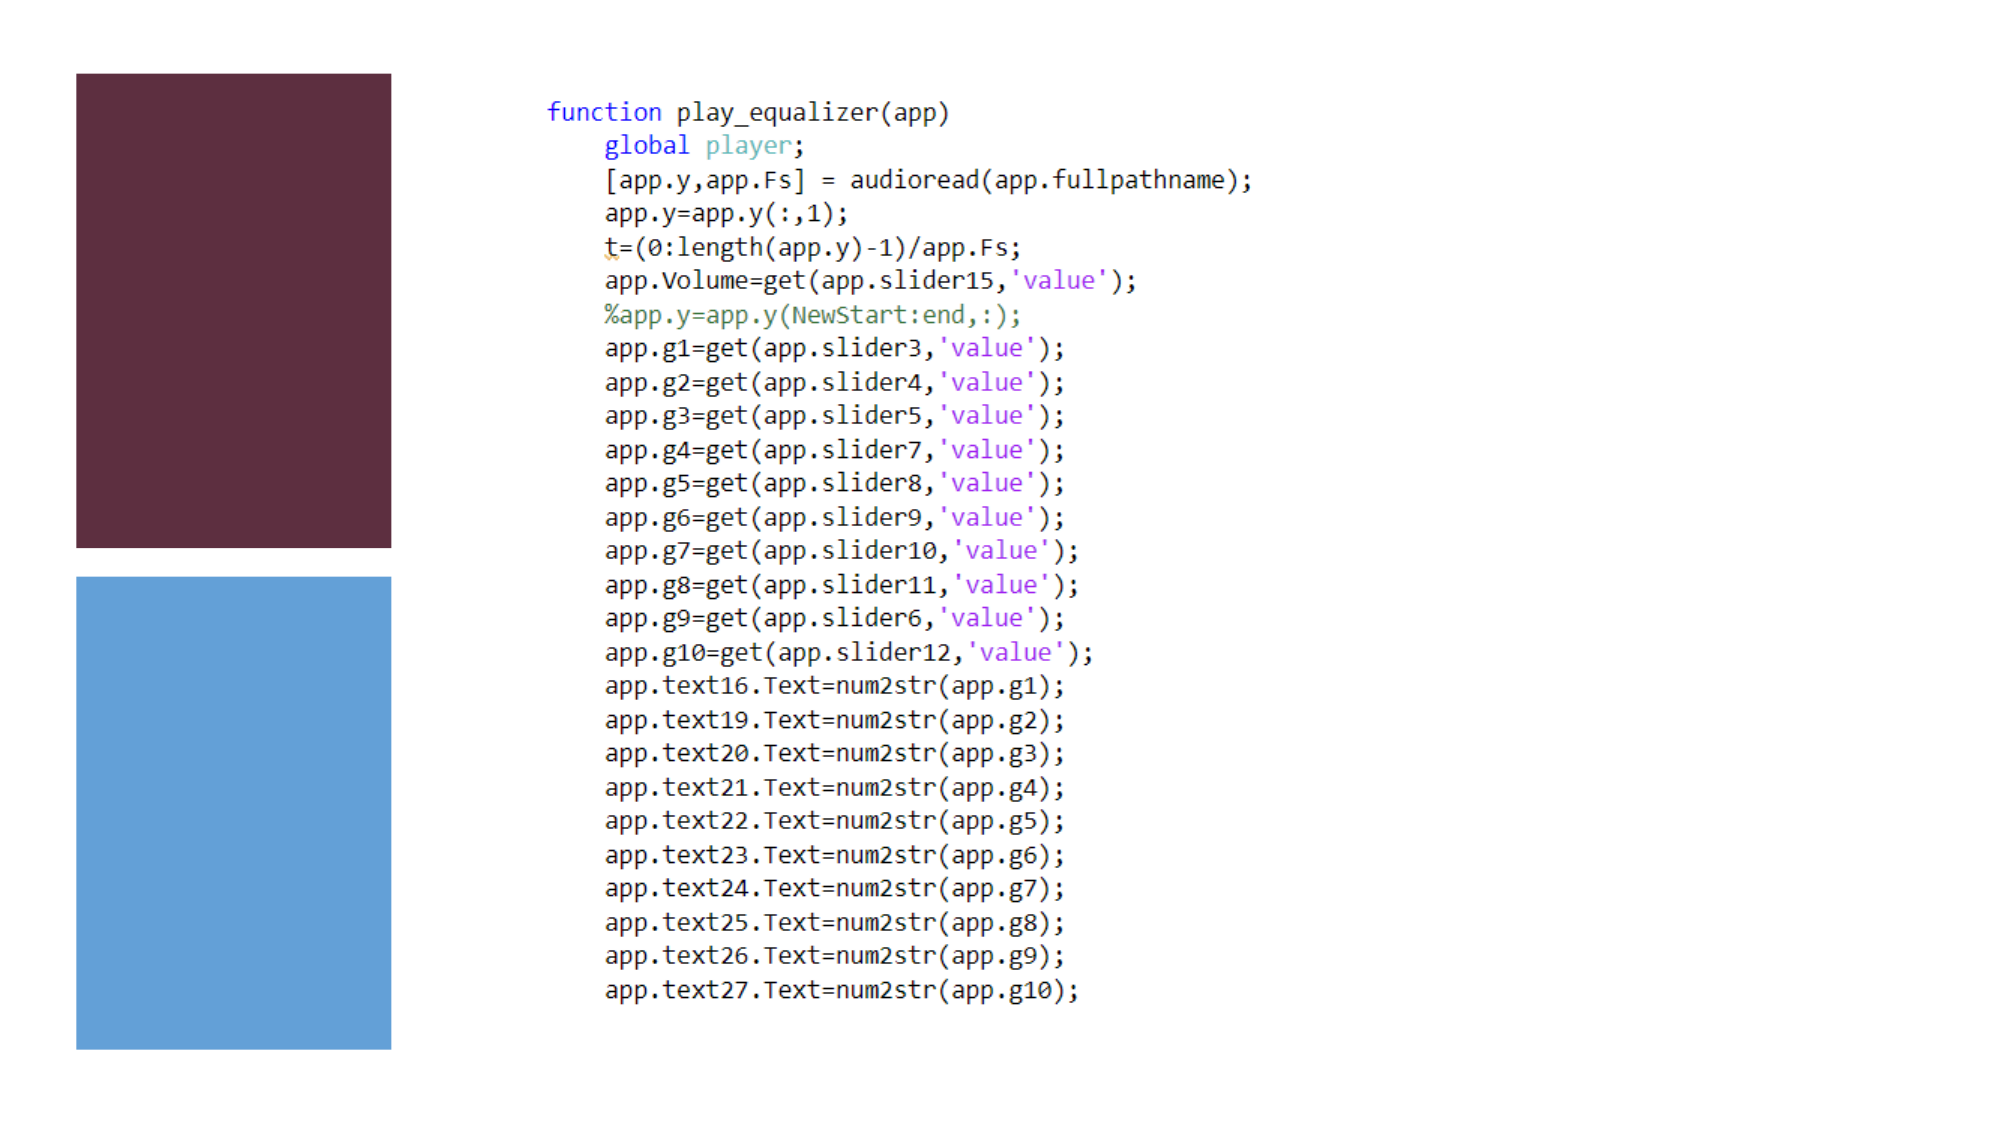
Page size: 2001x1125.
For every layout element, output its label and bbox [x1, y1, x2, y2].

text_box [75, 72, 392, 549]
list [495, 91, 1586, 1033]
text_box [75, 576, 392, 1051]
